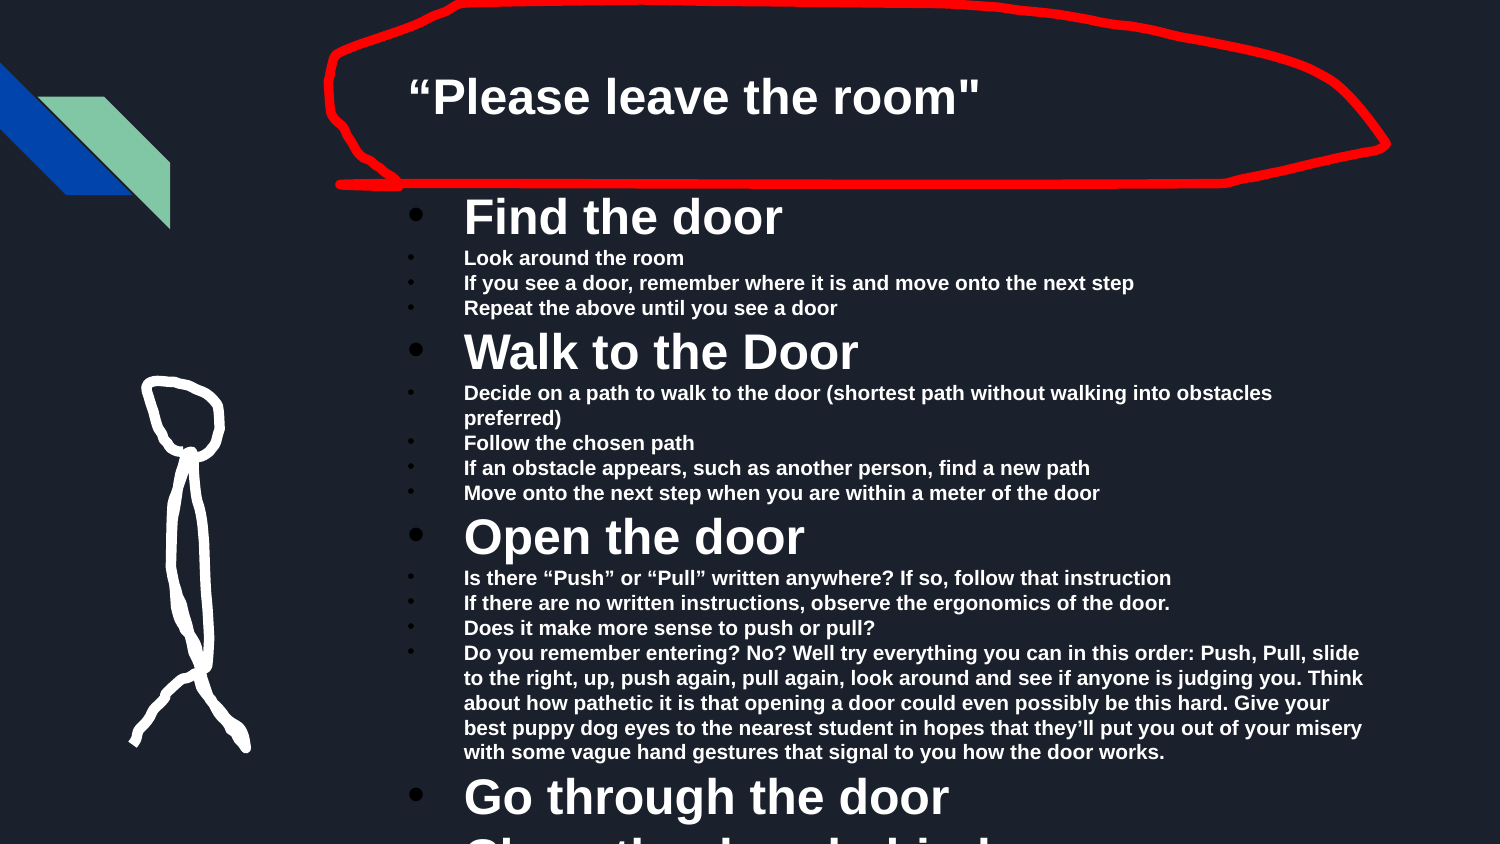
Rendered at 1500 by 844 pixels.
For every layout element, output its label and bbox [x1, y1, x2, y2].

text_box [1158, 148, 1387, 187]
text_box [326, 0, 1389, 189]
text_box [130, 378, 248, 751]
text_box [1258, 49, 1387, 139]
